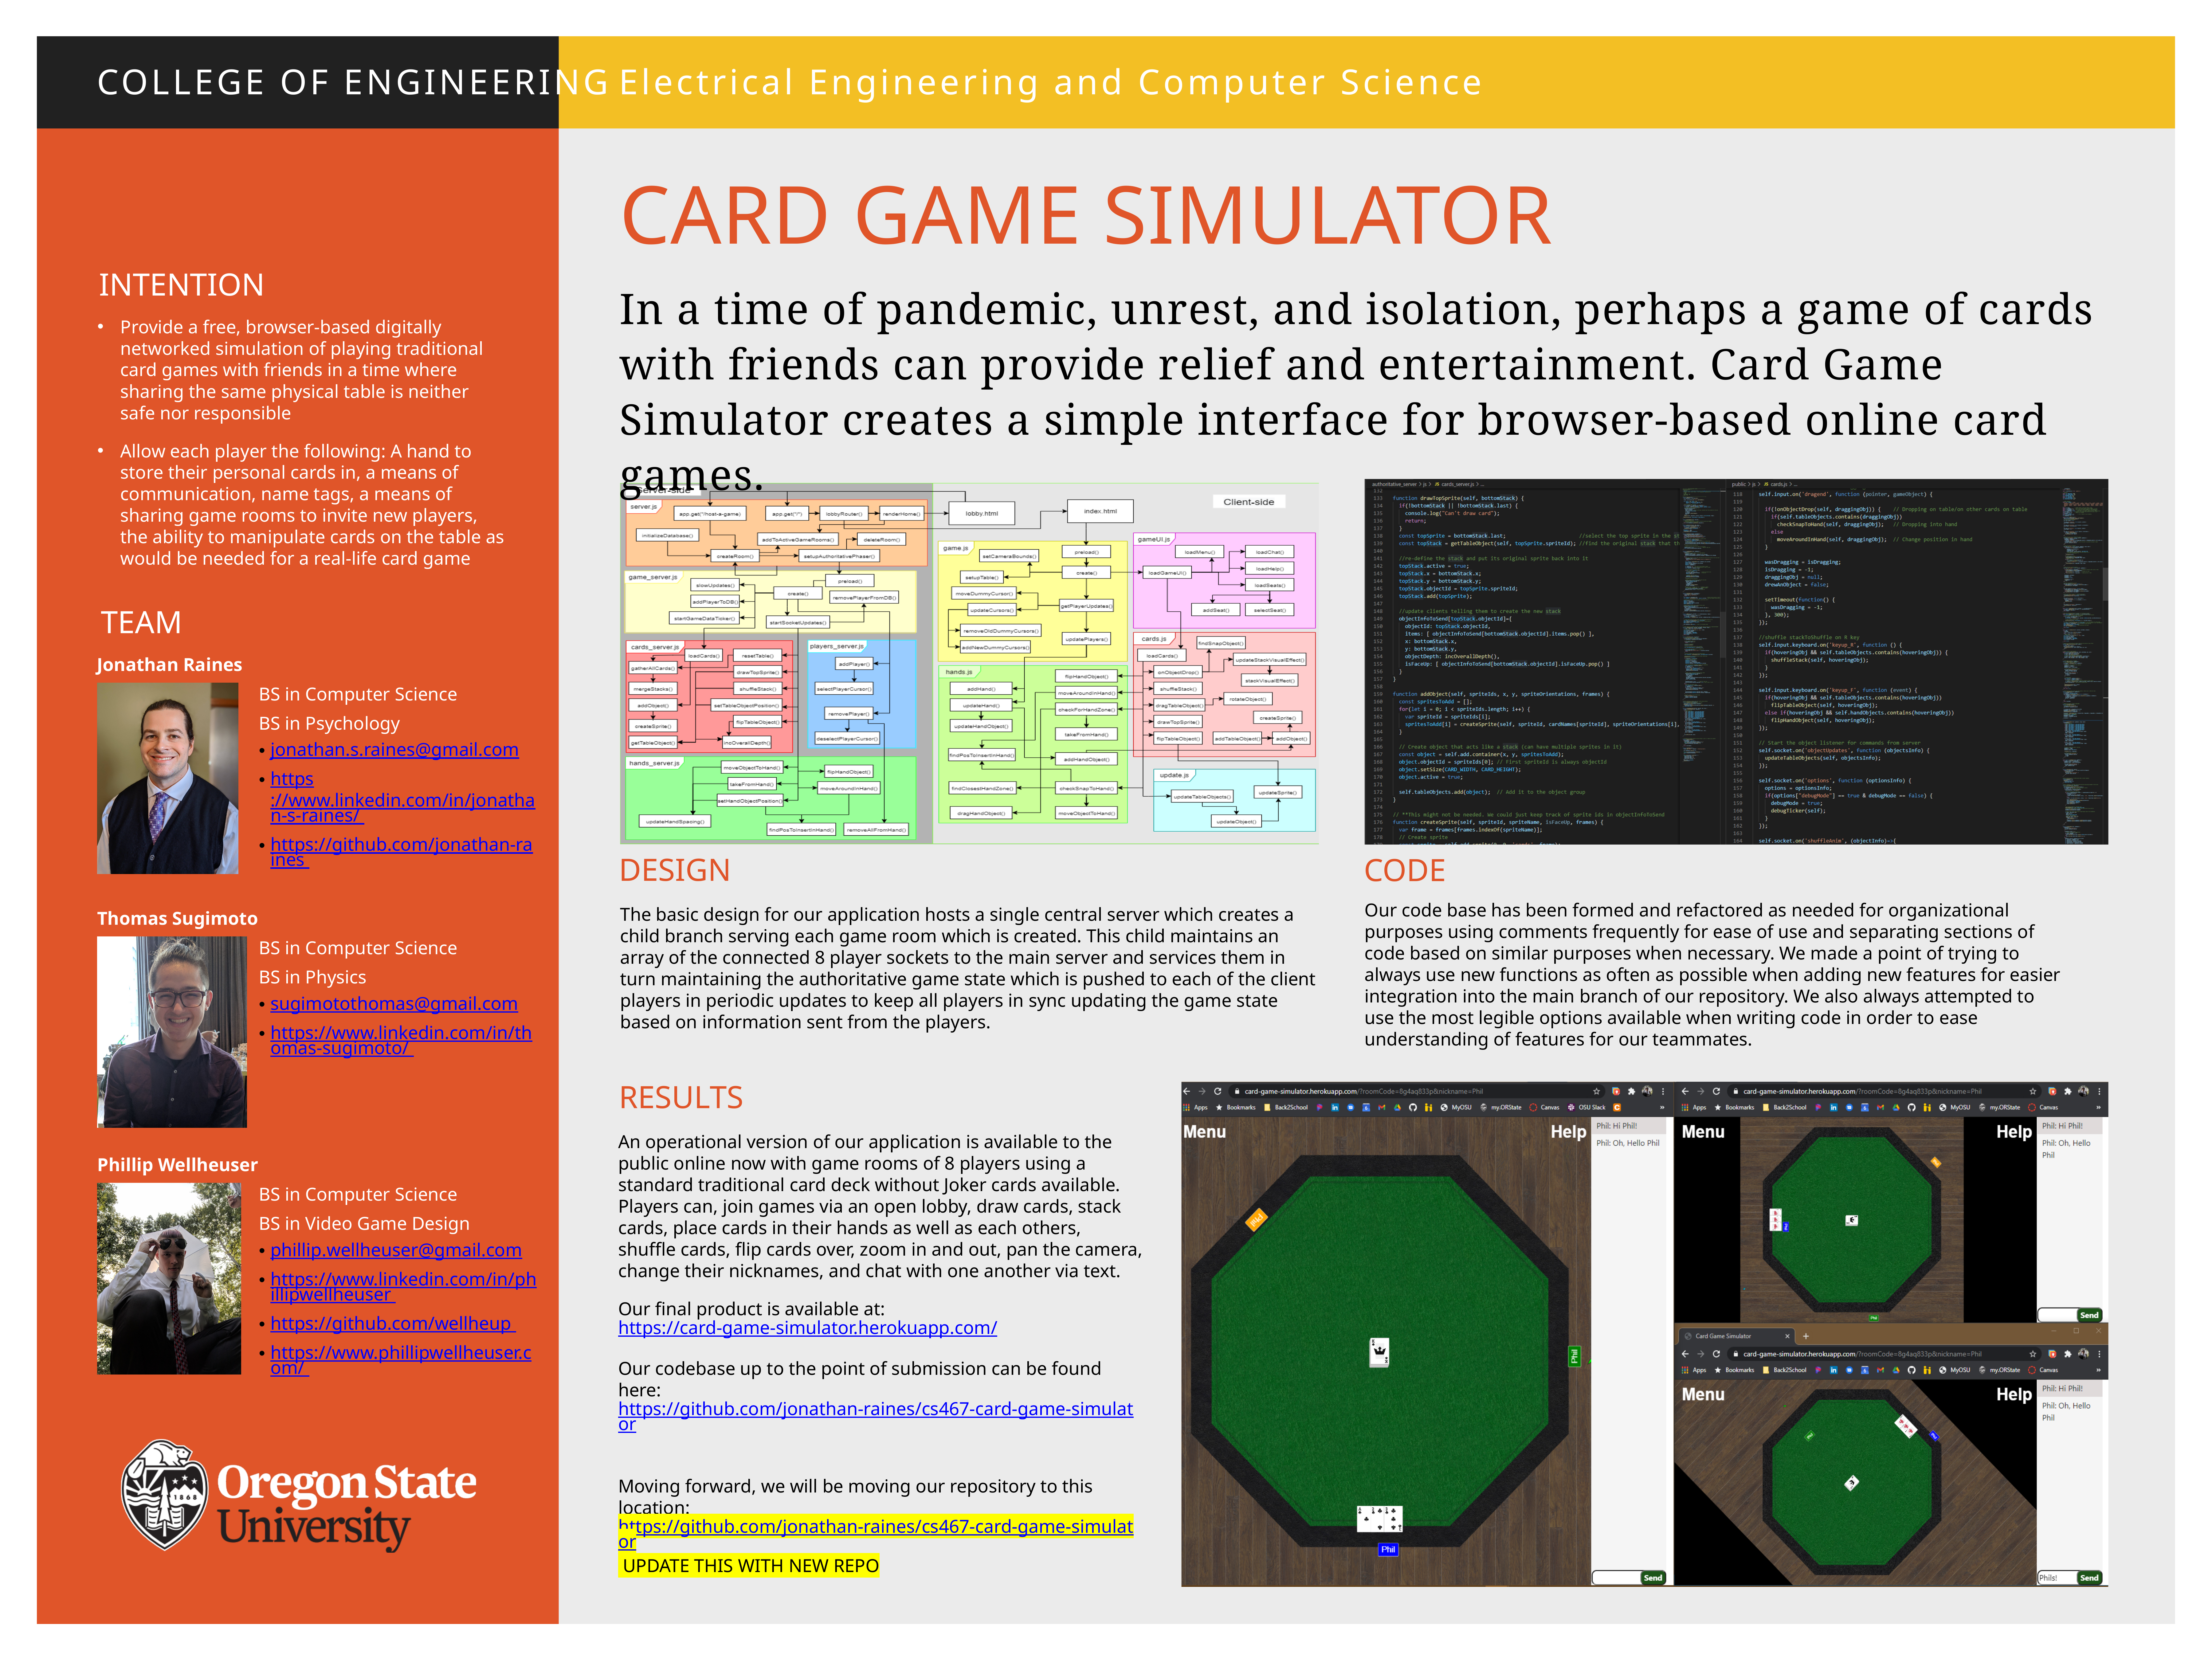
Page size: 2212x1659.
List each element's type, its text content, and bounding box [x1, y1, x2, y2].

text_box An operational version of our application is available to the public online now with game rooms of 8 players using a standard traditional card deck without Joker cards available. Players can, join games via an open lobby, draw cards, stack cards, place cards in their hands as well as each others, shuffle cards, flip cards over, zoom in and out, pan the camera, change their nicknames, and chat with one another via text. Our final product is available at: https://card-game-simulator.herokuapp.com/ Our codebase up to the point of submission can be found here: https://github.com/jonathan-raines/cs467-card-game-simulator Moving forward, we will be moving our repository to this location: https://github.com/jonathan-raines/cs467-card-game-simulator UPDATE THIS WITH NEW REPO [618, 1130, 1143, 1546]
text_box Phillip Wellheuser [97, 1153, 376, 1175]
text_box BS in Computer Science BS in Video Game Design phillip.wellheuser@gmail.com https://www.linkedin.com/in/phillipwellheuser https://github.com/wellheup https://www.phillipwellheuser.com/ [259, 1183, 537, 1351]
text_box BS in Computer Science BS in Physics sugimotothomas@gmail.com https://www.linkedin.com/in/thomas-sugimoto/ [259, 936, 537, 1046]
picture [97, 936, 247, 1128]
text_box Thomas Sugimoto [97, 907, 375, 929]
text_box Card Game Simulator [619, 175, 1618, 253]
text_box Jonathan Raines [97, 653, 375, 675]
text_box Intention [99, 269, 506, 302]
picture [97, 683, 238, 874]
picture [1181, 1082, 2108, 1587]
picture [97, 1183, 241, 1375]
text_box Design [619, 854, 1094, 888]
text_box Code [1364, 855, 1839, 888]
picture [620, 479, 1319, 845]
text_box Team [101, 607, 508, 640]
text_box Our code base has been formed and refactored as needed for organizational purposes using comments frequently for ease of use and separating sections of code based on similar purposes when necessary. We made a point of trying to always use new functions as often as possible when adding new features for easier integration into the main branch of our repository. We also always attempted to use the most legible options available when writing code in order to ease understanding of features for our teammates. [1364, 898, 2064, 1049]
text_box Results [619, 1082, 1094, 1115]
text_box In a time of pandemic, unrest, and isolation, perhaps a game of cards with friends can provide relief and entertainment. Card Game Simulator creates a simple interface for browser-based online card games. [619, 277, 2109, 469]
text_box The basic design for our application hosts a single central server which creates a child branch serving each game room which is created. This child maintains an array of the connected 8 player sockets to the main server and services them in turn maintaining the authoritative game state which is pushed to each of the client players in periodic updates to keep all players in sync updating the game state based on information sent from the players. [620, 903, 1319, 1032]
picture [1364, 479, 2108, 845]
text_box Provide a free, browser-based digitally networked simulation of playing traditional card games with friends in a time where sharing the same physical table is neither safe nor responsible Allow each player the following: A hand to store their personal cards in, a means of communication, name tags, a means of sharing game rooms to invite new players, the ability to manipulate cards on the table as would be needed for a real-life card game [97, 315, 506, 569]
text_box BS in Computer Science BS in Psychology jonathan.s.raines@gmail.com https://www.linkedin.com/in/jonathan-s-raines/ https://github.com/jonathan-raines [259, 682, 537, 842]
